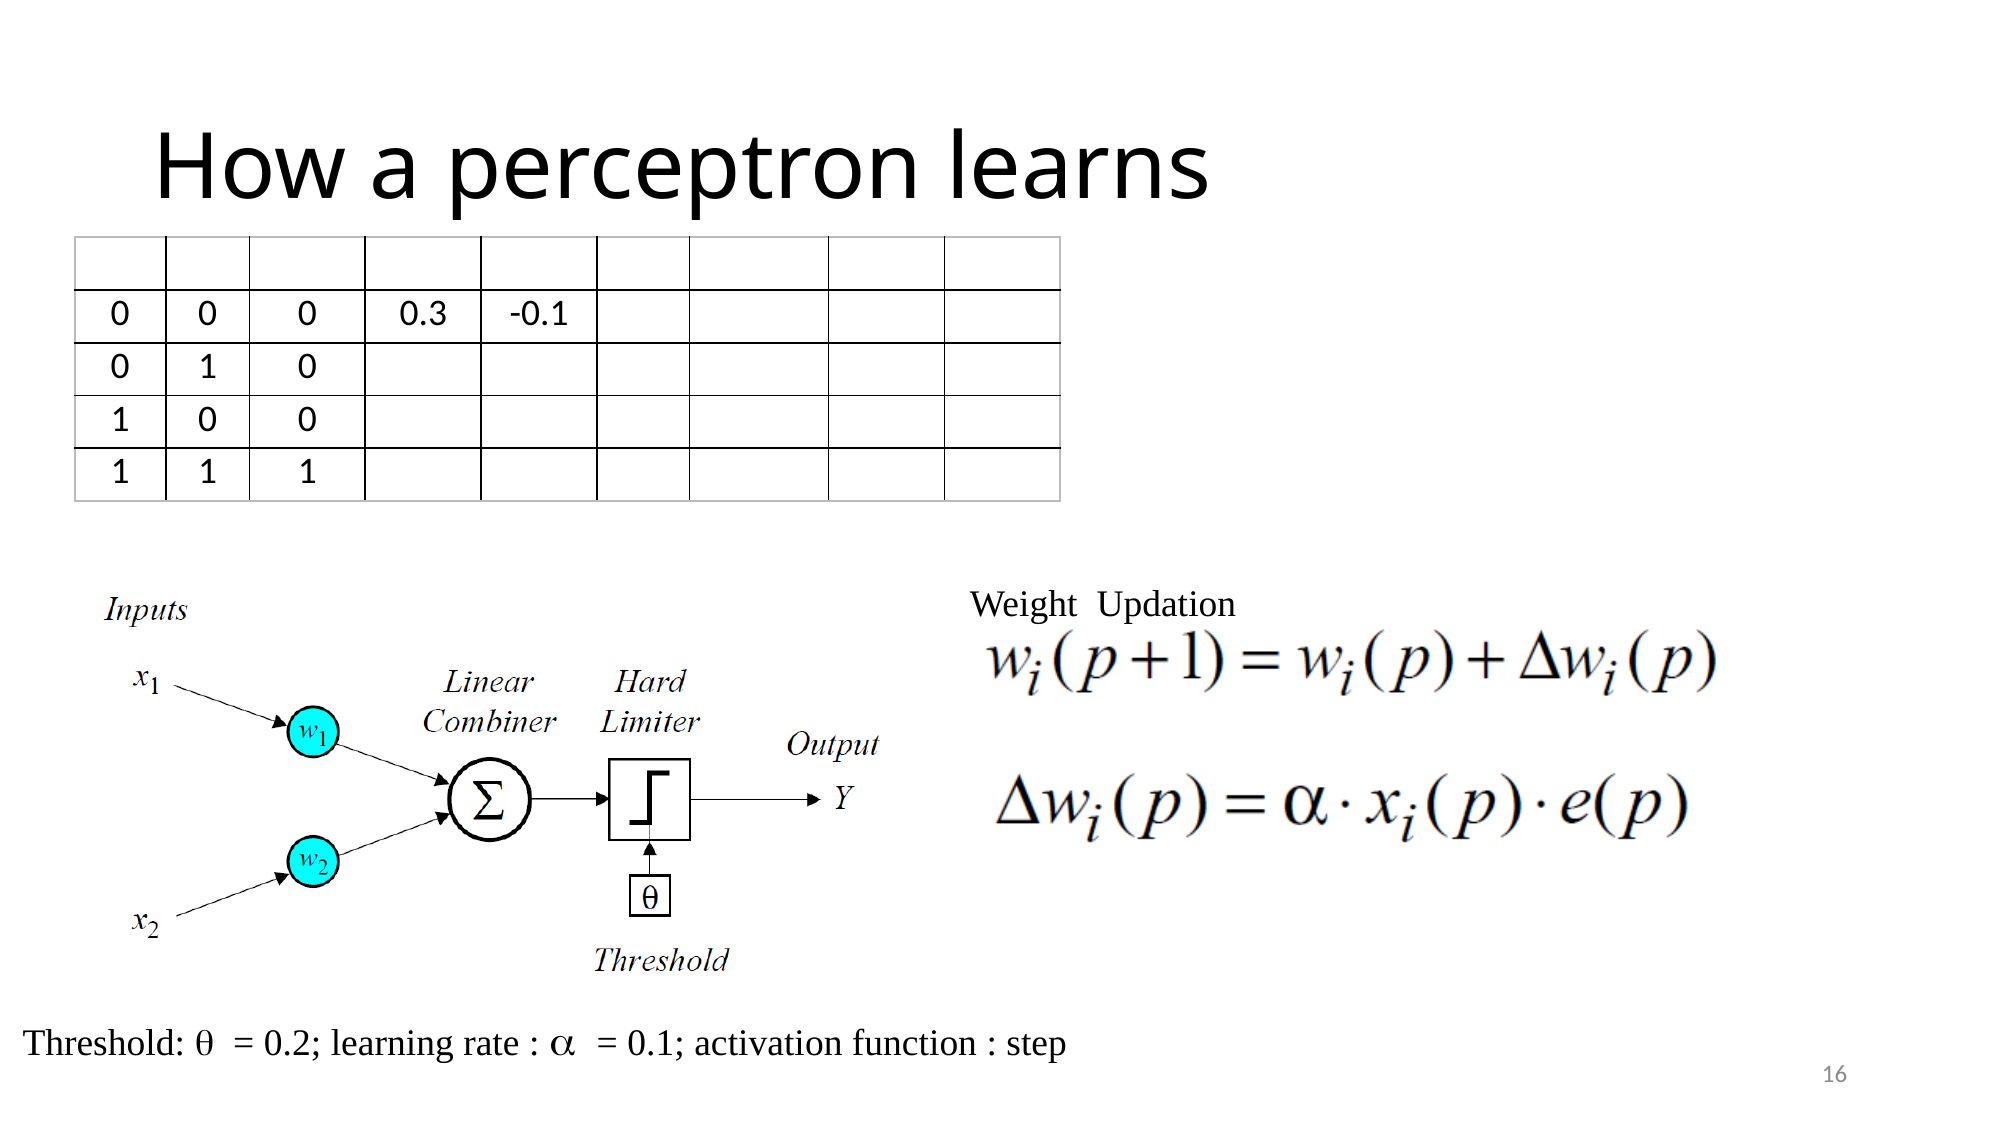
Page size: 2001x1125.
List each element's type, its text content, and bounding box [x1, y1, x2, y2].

picture [93, 577, 891, 984]
text_box Threshold: q = 0.2; learning rate : a = 0.1; activation function : step [7, 1006, 1122, 1072]
picture [970, 614, 1730, 710]
title How a perceptron learns [137, 59, 1863, 278]
text_box Weight Updation [955, 571, 1397, 632]
picture [980, 761, 1697, 858]
slide_number 16 [1412, 1042, 1863, 1103]
